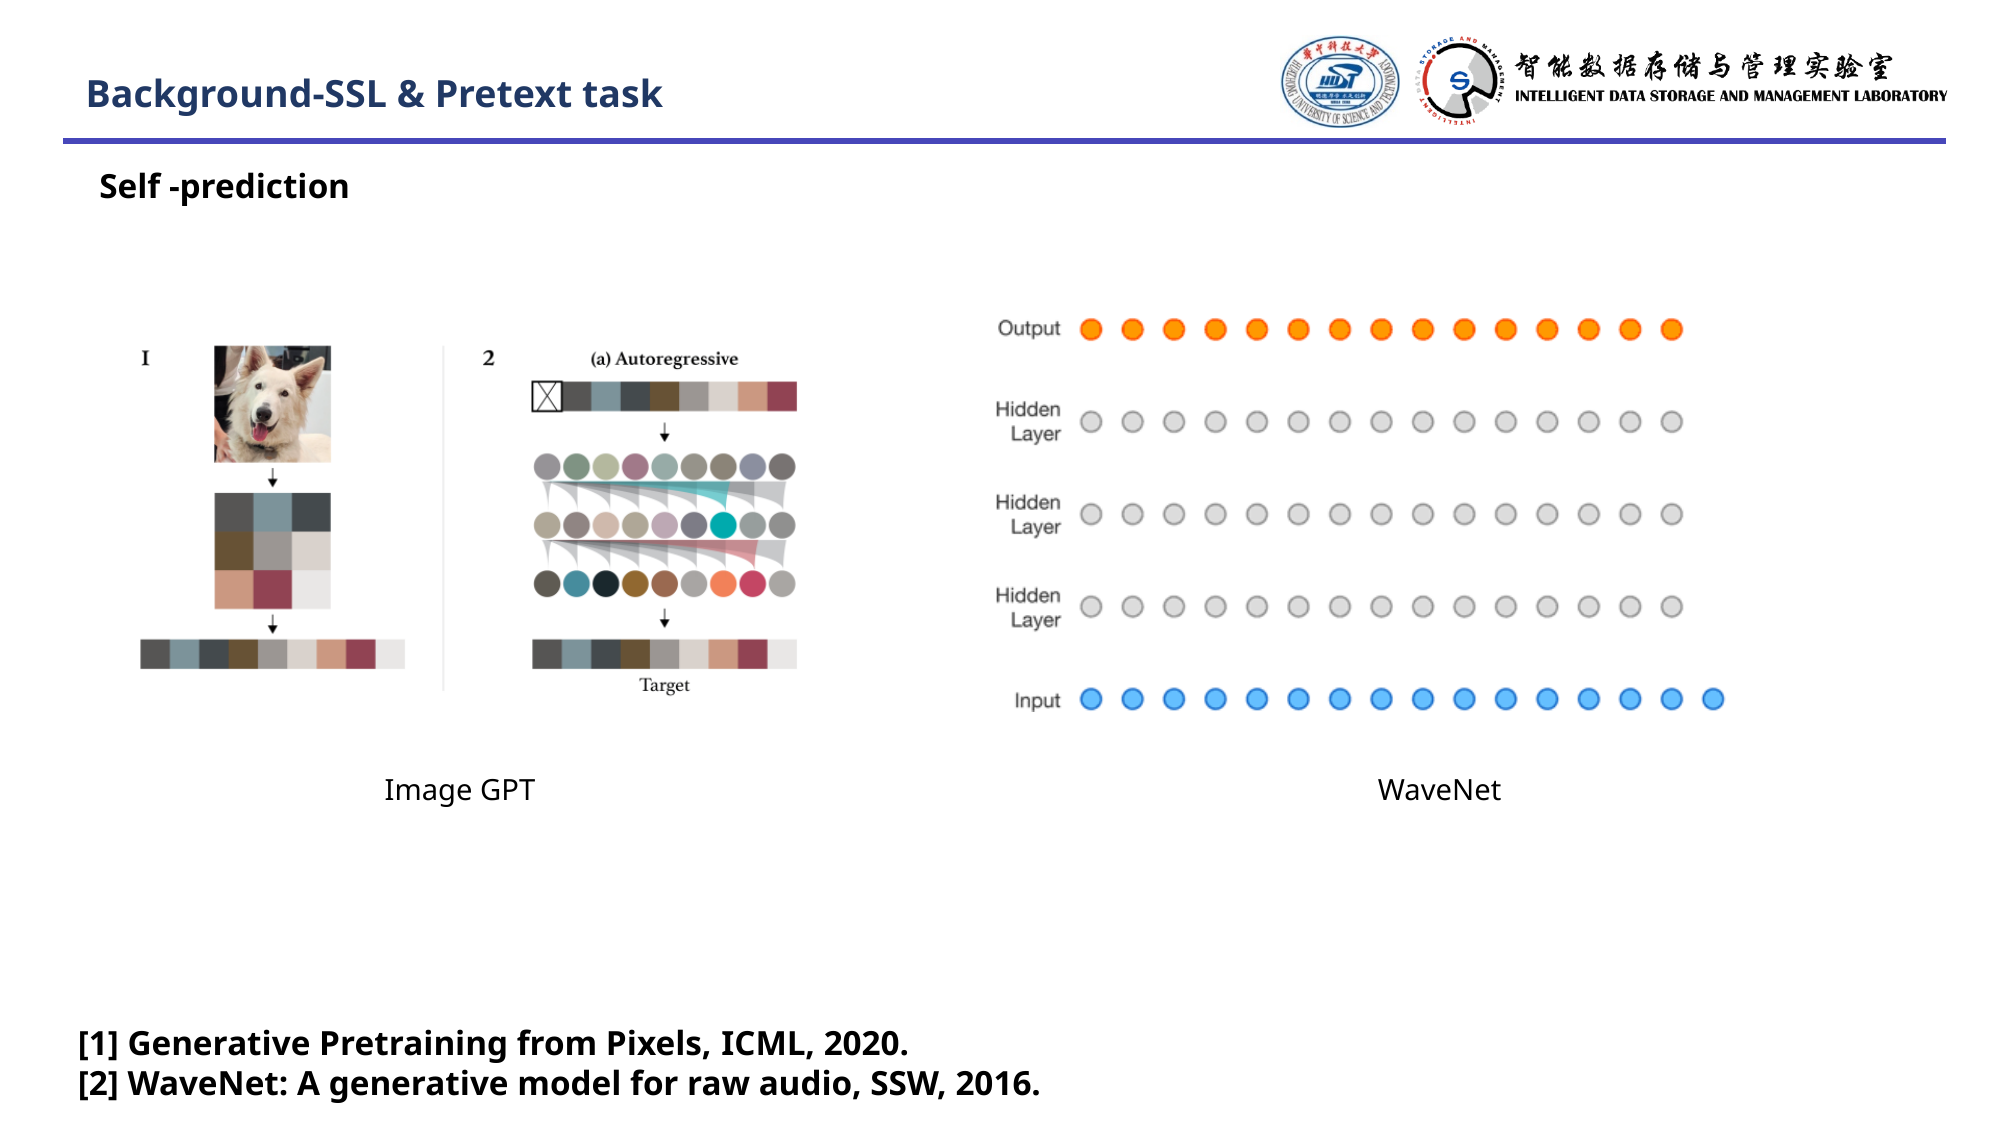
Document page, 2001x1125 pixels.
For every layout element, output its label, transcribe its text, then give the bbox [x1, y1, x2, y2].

text_box Image GPT [369, 763, 551, 814]
text_box WaveNet [1363, 763, 1517, 814]
text_box [1] Generative Pretraining from Pixels, ICML, 2020. [2] WaveNet: A generative model for raw audio, SSW, 2016. [63, 1014, 1173, 1109]
picture [1280, 35, 1400, 128]
text_box Self -prediction [84, 158, 366, 213]
picture [1409, 33, 1955, 128]
picture [994, 317, 1852, 712]
text_box Background-SSL & Pretext task [70, 62, 738, 123]
picture [114, 317, 806, 711]
